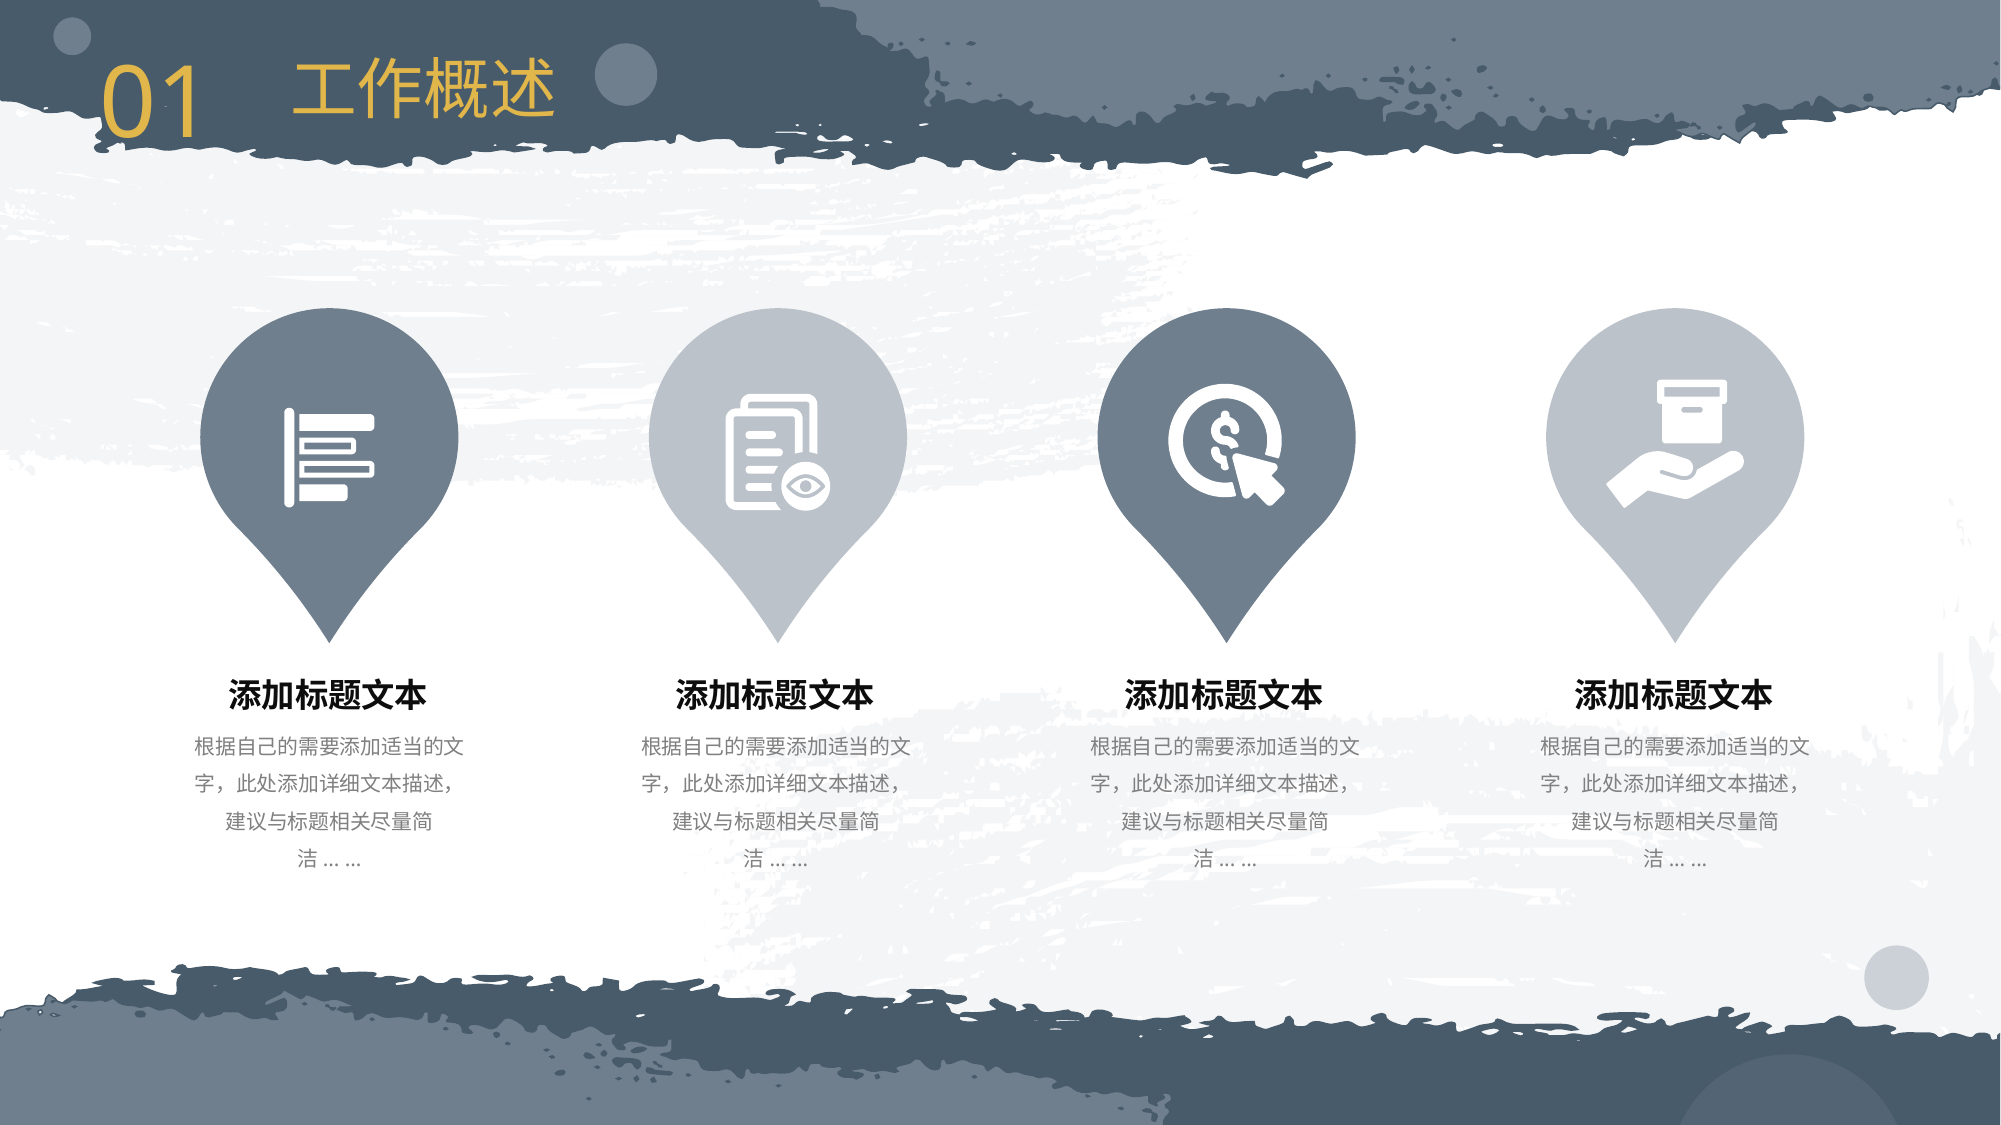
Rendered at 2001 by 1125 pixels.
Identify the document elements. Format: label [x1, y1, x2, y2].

text_box [725, 393, 831, 511]
text_box [284, 407, 375, 508]
text_box [625, 666, 927, 839]
text_box [1096, 307, 1357, 646]
text_box [52, 5, 595, 161]
text_box [1545, 307, 1806, 646]
text_box [647, 307, 909, 646]
text_box [179, 666, 480, 839]
text_box [1168, 383, 1285, 506]
text_box [1606, 379, 1744, 508]
text_box [1525, 666, 1826, 839]
text_box [199, 307, 460, 646]
text_box [1074, 666, 1376, 839]
